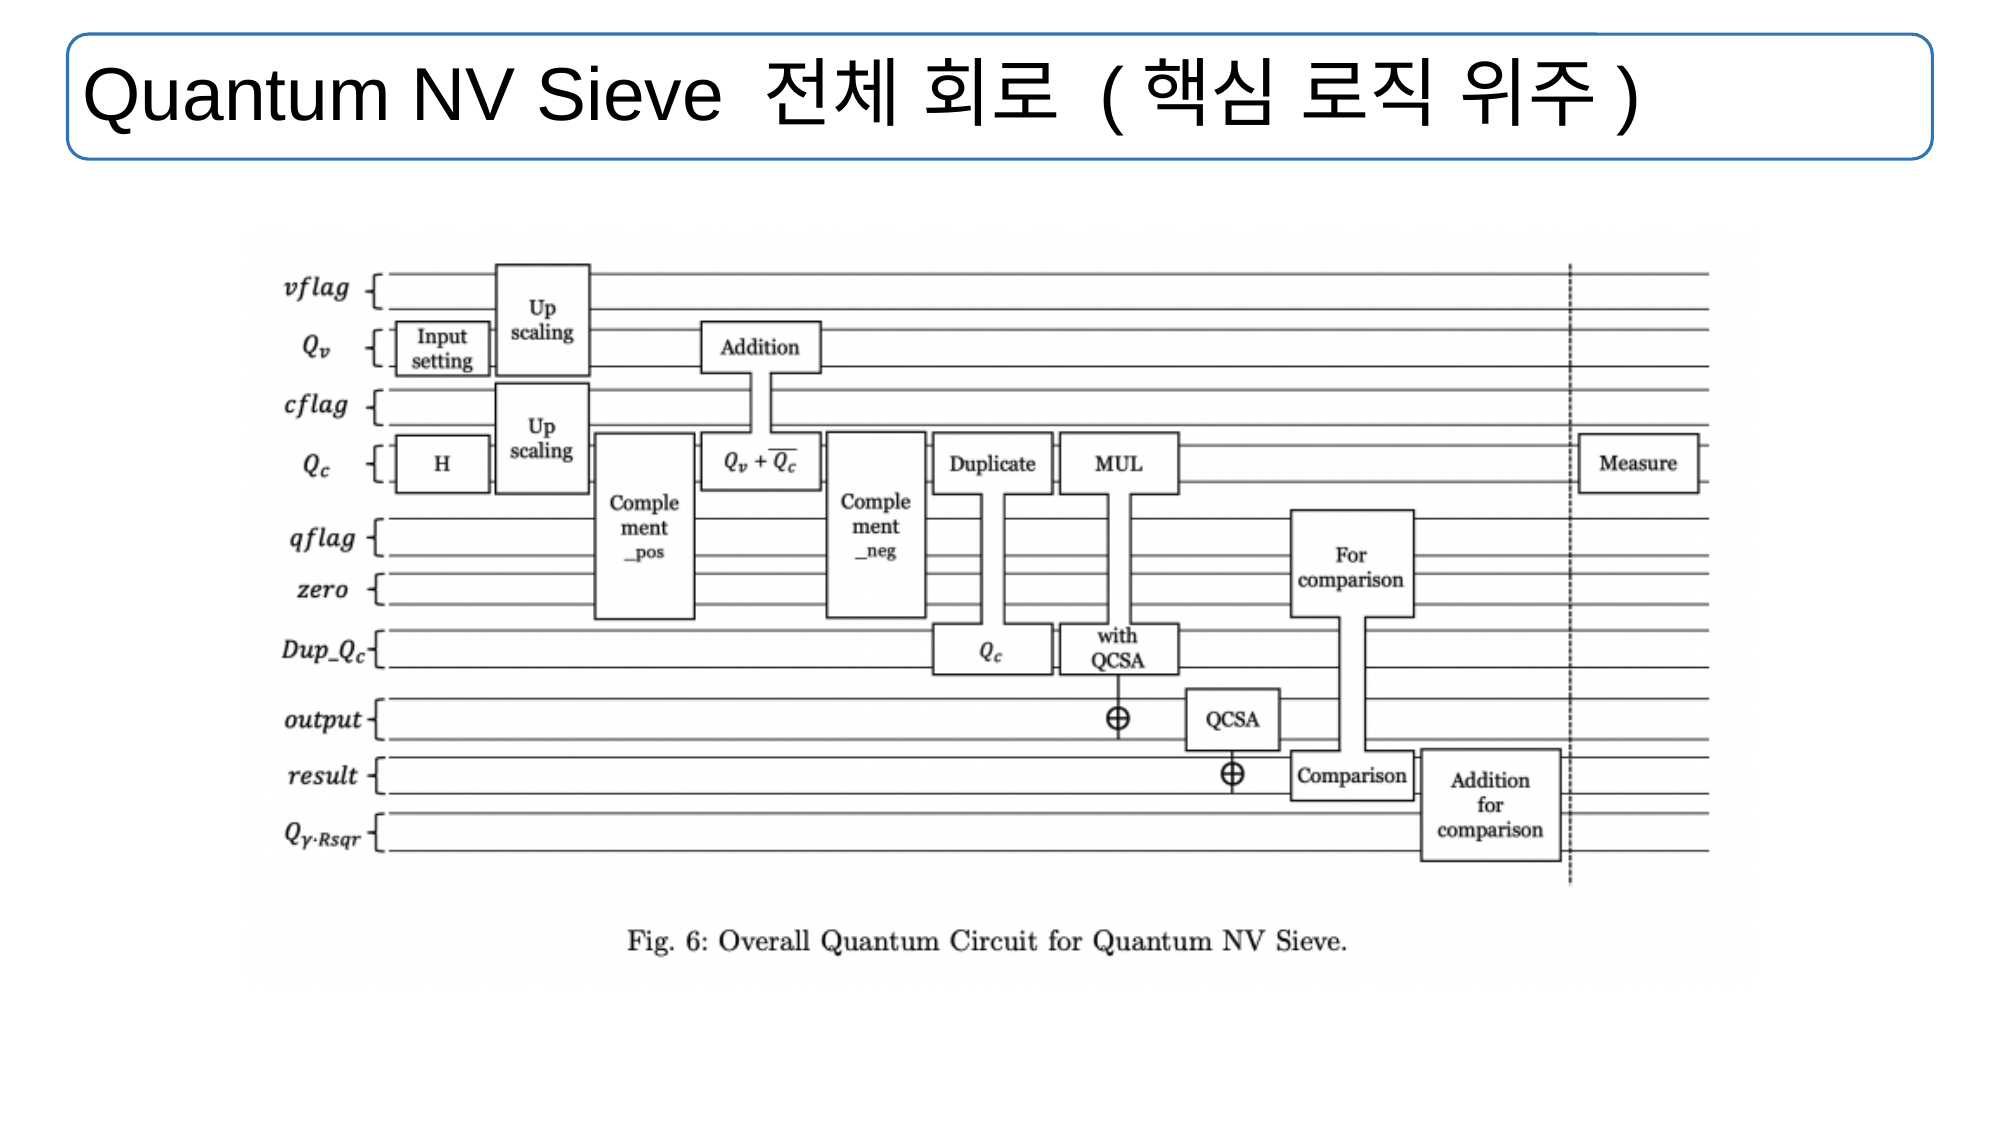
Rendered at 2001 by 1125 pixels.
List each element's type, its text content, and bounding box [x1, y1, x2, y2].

title Quantum NV Sieve 전체 회로 (핵심 로직 위주) [67, 34, 1933, 160]
picture [242, 231, 1758, 988]
